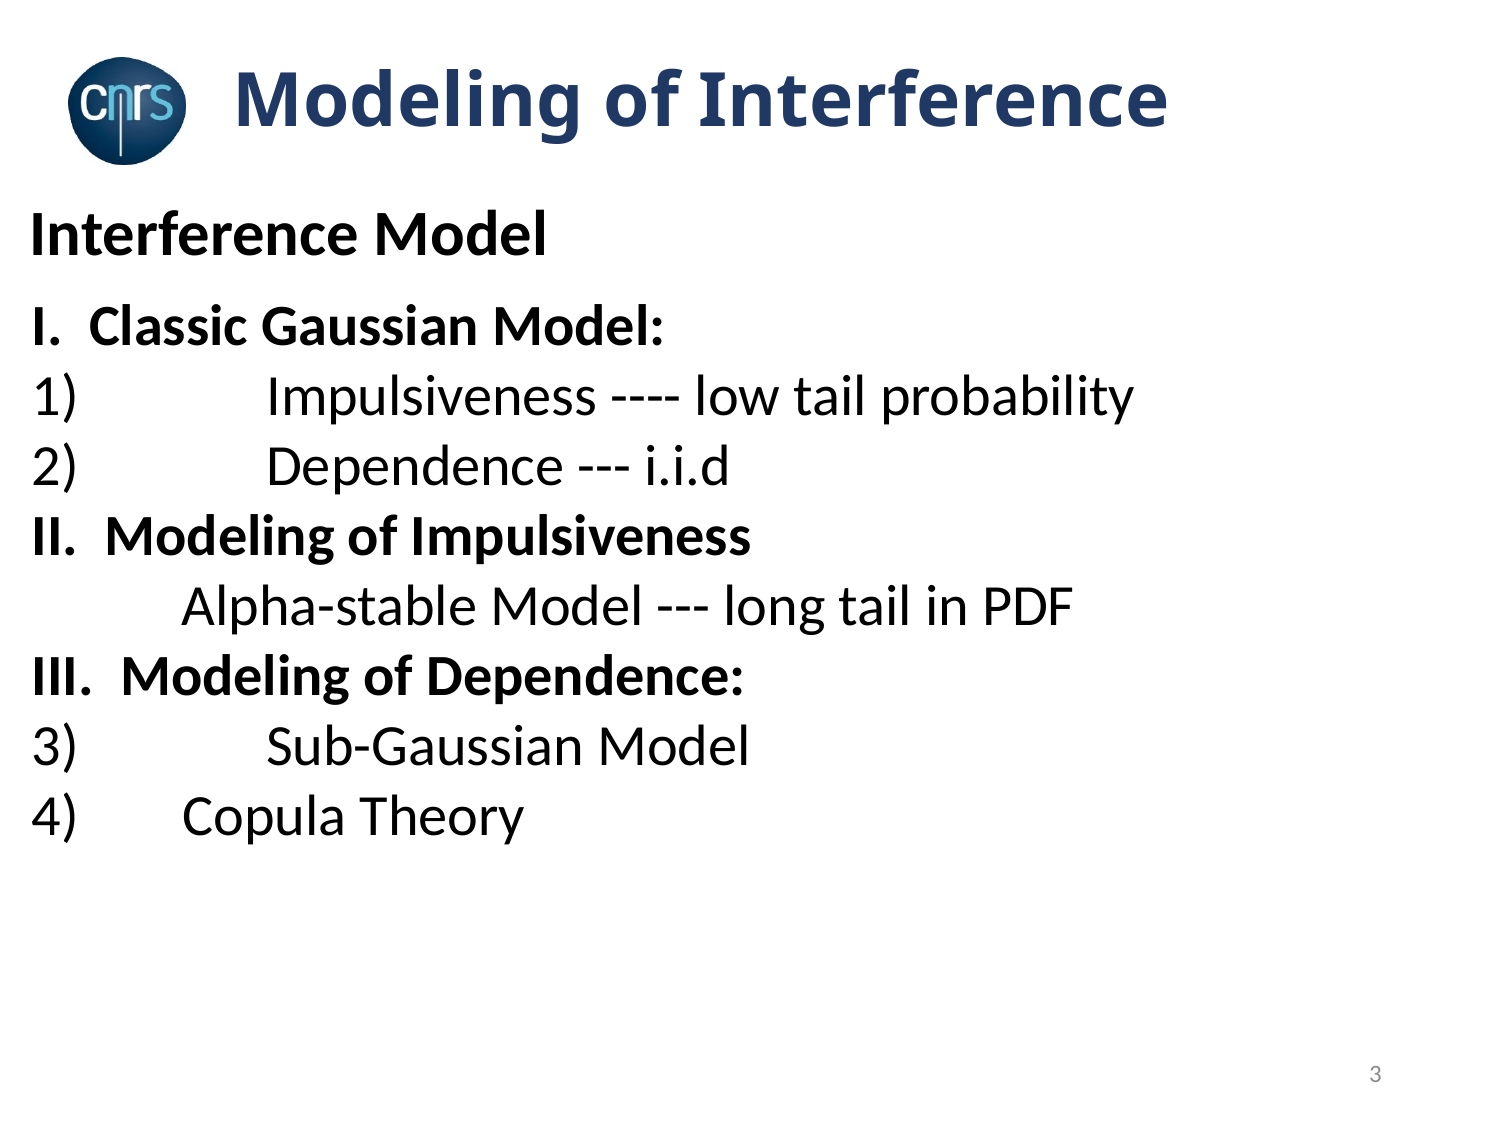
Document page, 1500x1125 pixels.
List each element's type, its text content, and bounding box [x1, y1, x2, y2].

title Modeling of Interference [217, 67, 1355, 151]
picture [68, 57, 186, 165]
slide_number 3 [1059, 1042, 1397, 1103]
list Interference Model [0, 191, 1388, 278]
text_box I. Classic Gaussian Model: Impulsiveness ---- low tail probability Dependence --- i.i.d II. Modeling of Impulsiveness Alpha-stable Model --- long tail in PDF III. Modeling of Dependence: Sub-Gaussian Model Copula Theory [17, 280, 1482, 925]
